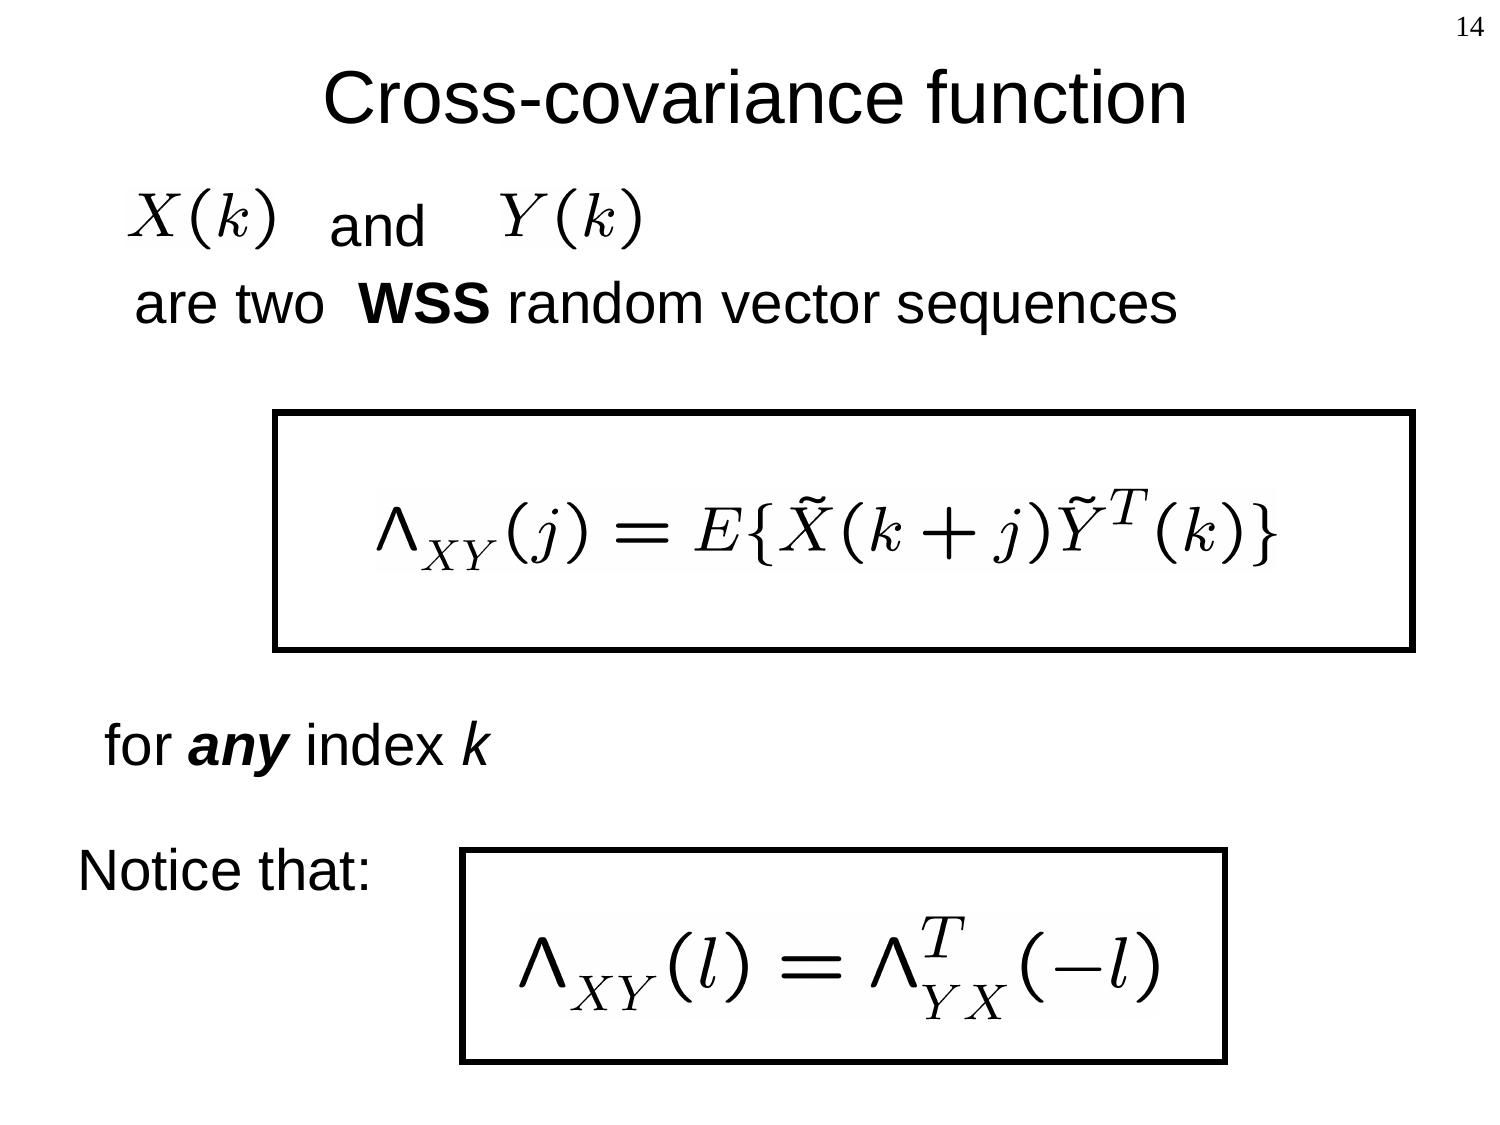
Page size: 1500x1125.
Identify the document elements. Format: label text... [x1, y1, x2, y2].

text_box Notice that: [62, 825, 404, 910]
text_box [462, 849, 1225, 1063]
text_box and are two WSS random vector sequences [87, 173, 1196, 342]
list [49, 374, 1451, 1125]
text_box for any index k [89, 699, 506, 785]
text_box [274, 412, 1413, 650]
slide_number 14 [1476, 0, 1500, 76]
picture [519, 914, 1159, 1020]
picture [124, 187, 276, 251]
picture [499, 187, 641, 251]
title Cross-covariance function [37, 0, 1476, 188]
picture [374, 487, 1277, 574]
